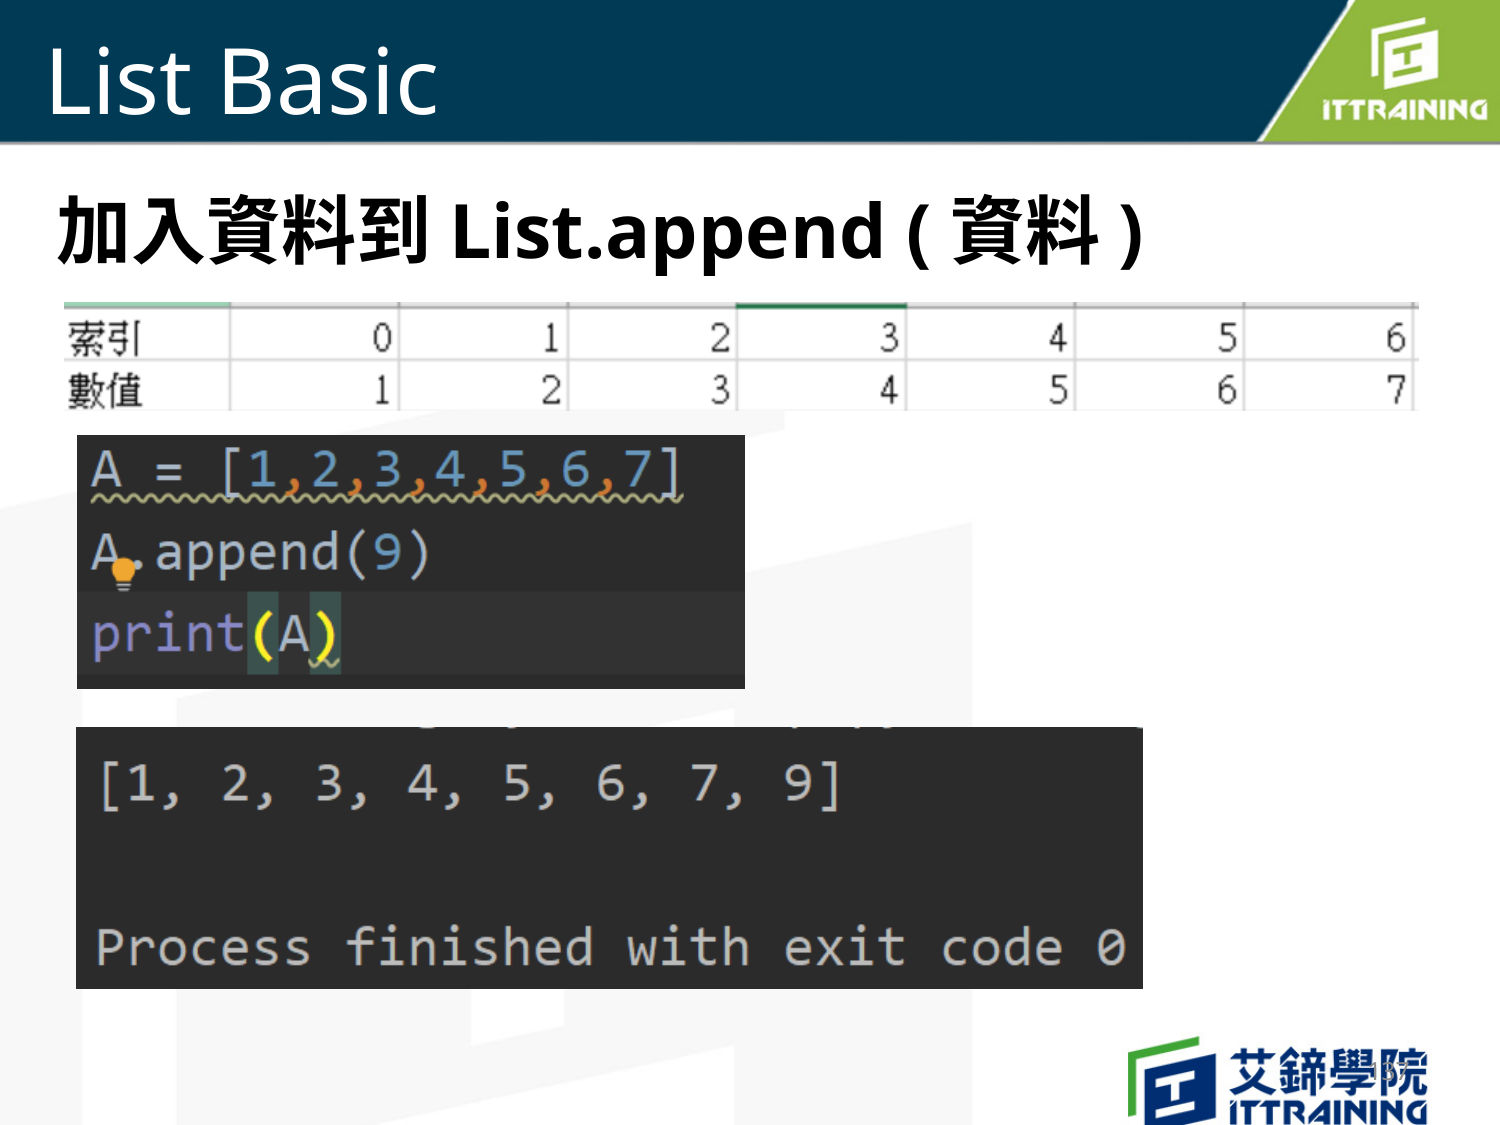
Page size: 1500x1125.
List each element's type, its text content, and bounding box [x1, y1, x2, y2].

slide_number 137 [1074, 1042, 1425, 1103]
list 加入資料到List.append (資料) [41, 176, 1392, 919]
title List Basic [29, 0, 1380, 172]
picture [0, 0, 1500, 1125]
